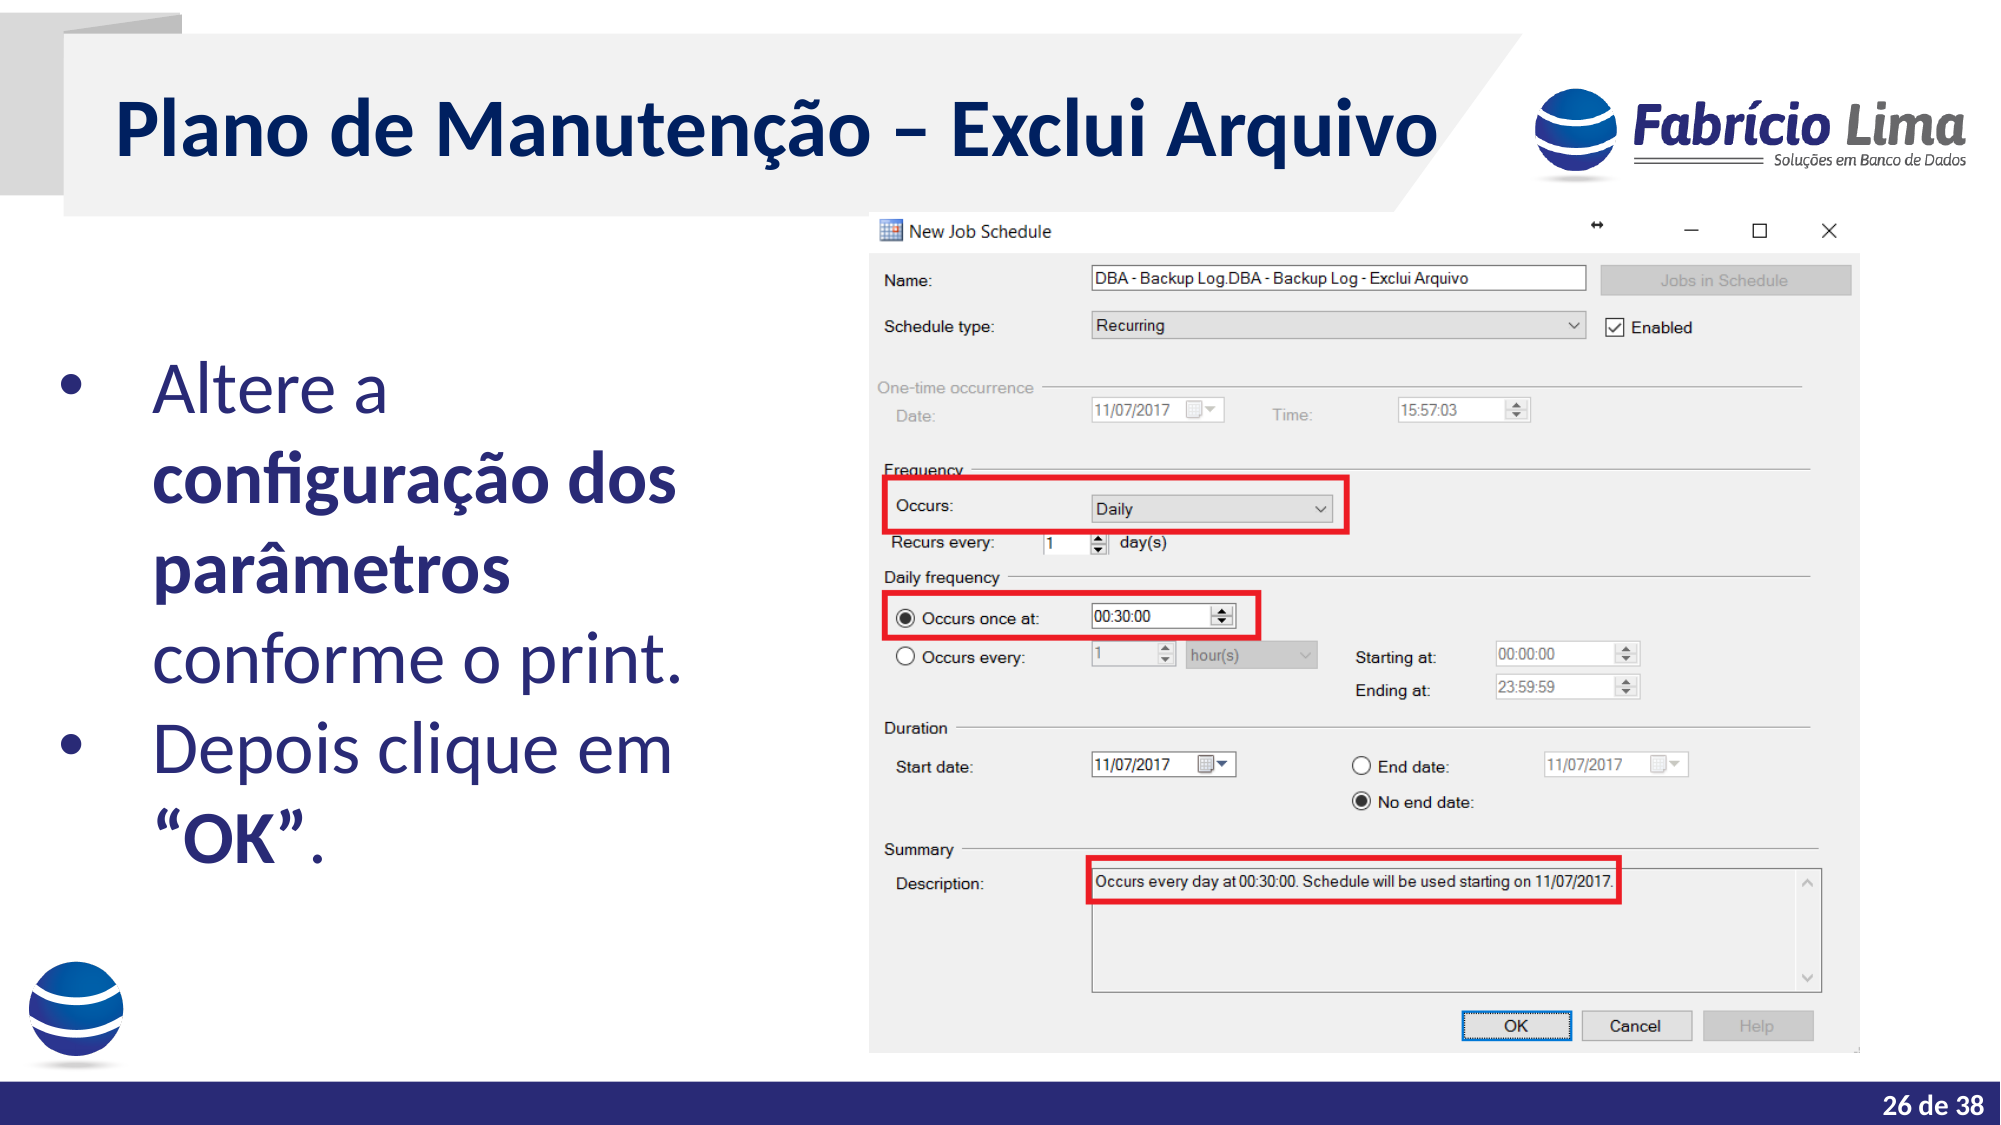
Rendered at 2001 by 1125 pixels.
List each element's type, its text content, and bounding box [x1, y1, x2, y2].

slide_number 26 de 38 [1718, 1083, 2000, 1125]
text_box Plano de Manutenção – Exclui Arquivo [82, 32, 1473, 213]
text_box Altere a configuração dos parâmetros conforme o print. Depois clique em “OK”. [43, 331, 718, 886]
picture [869, 42, 1997, 1053]
picture [14, 951, 137, 1082]
